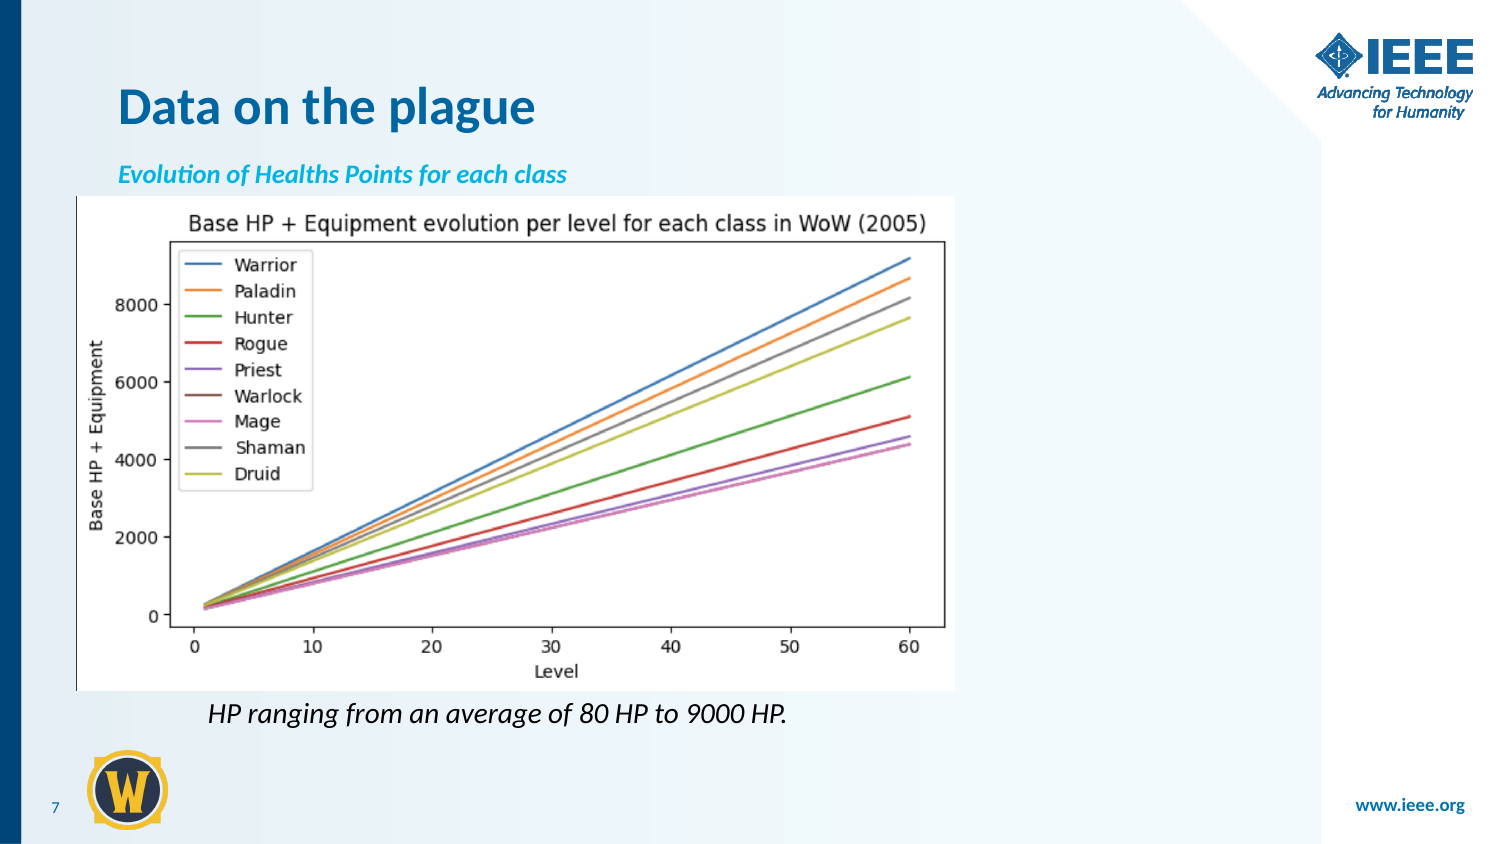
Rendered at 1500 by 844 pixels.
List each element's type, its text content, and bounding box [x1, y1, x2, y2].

slide_number 7 [36, 784, 87, 830]
title Data on the plague [103, 43, 1192, 144]
list Evolution of Healths Points for each class [103, 153, 1294, 197]
picture [87, 750, 168, 830]
picture [1315, 32, 1473, 120]
text_box HP ranging from an average of 80 HP to 9000 HP. [193, 691, 944, 737]
picture [76, 196, 955, 691]
